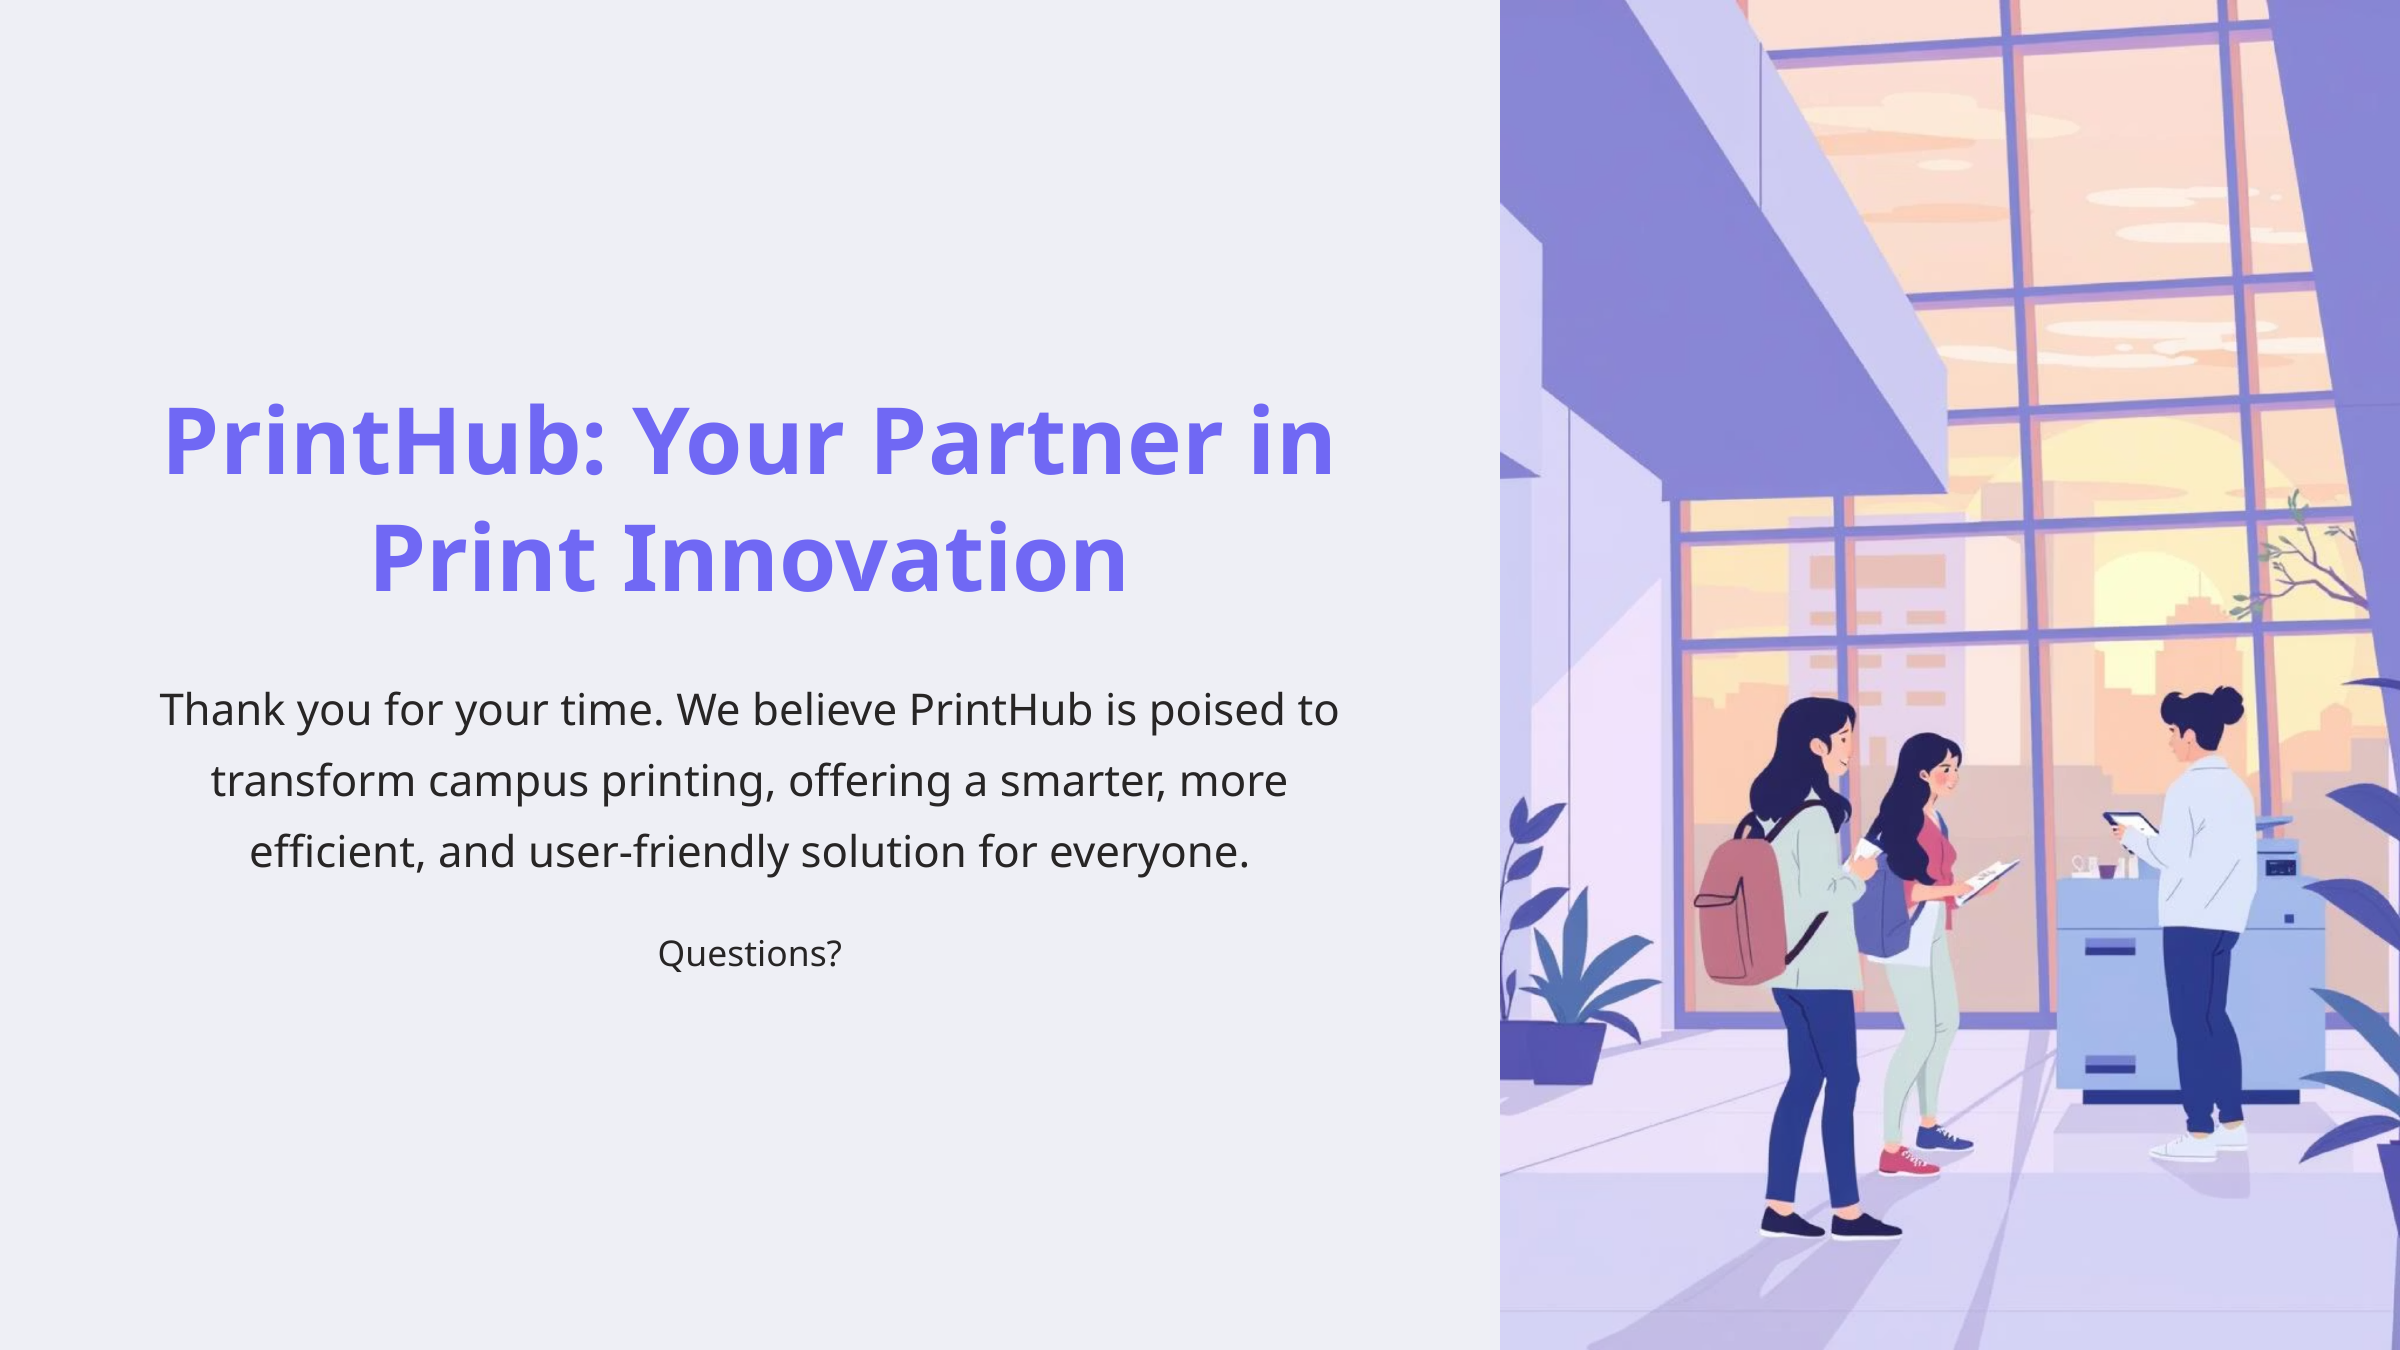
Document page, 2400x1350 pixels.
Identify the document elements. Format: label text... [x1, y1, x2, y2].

text_box Questions? [124, 916, 1376, 974]
text_box Thank you for your time. We believe PrintHub is poised to transform campus printing, offering a smarter, more efficient, and user-friendly solution for everyone. [124, 663, 1376, 877]
picture [1499, 0, 2400, 1350]
text_box PrintHub: Your Partner in Print Innovation [124, 376, 1376, 611]
